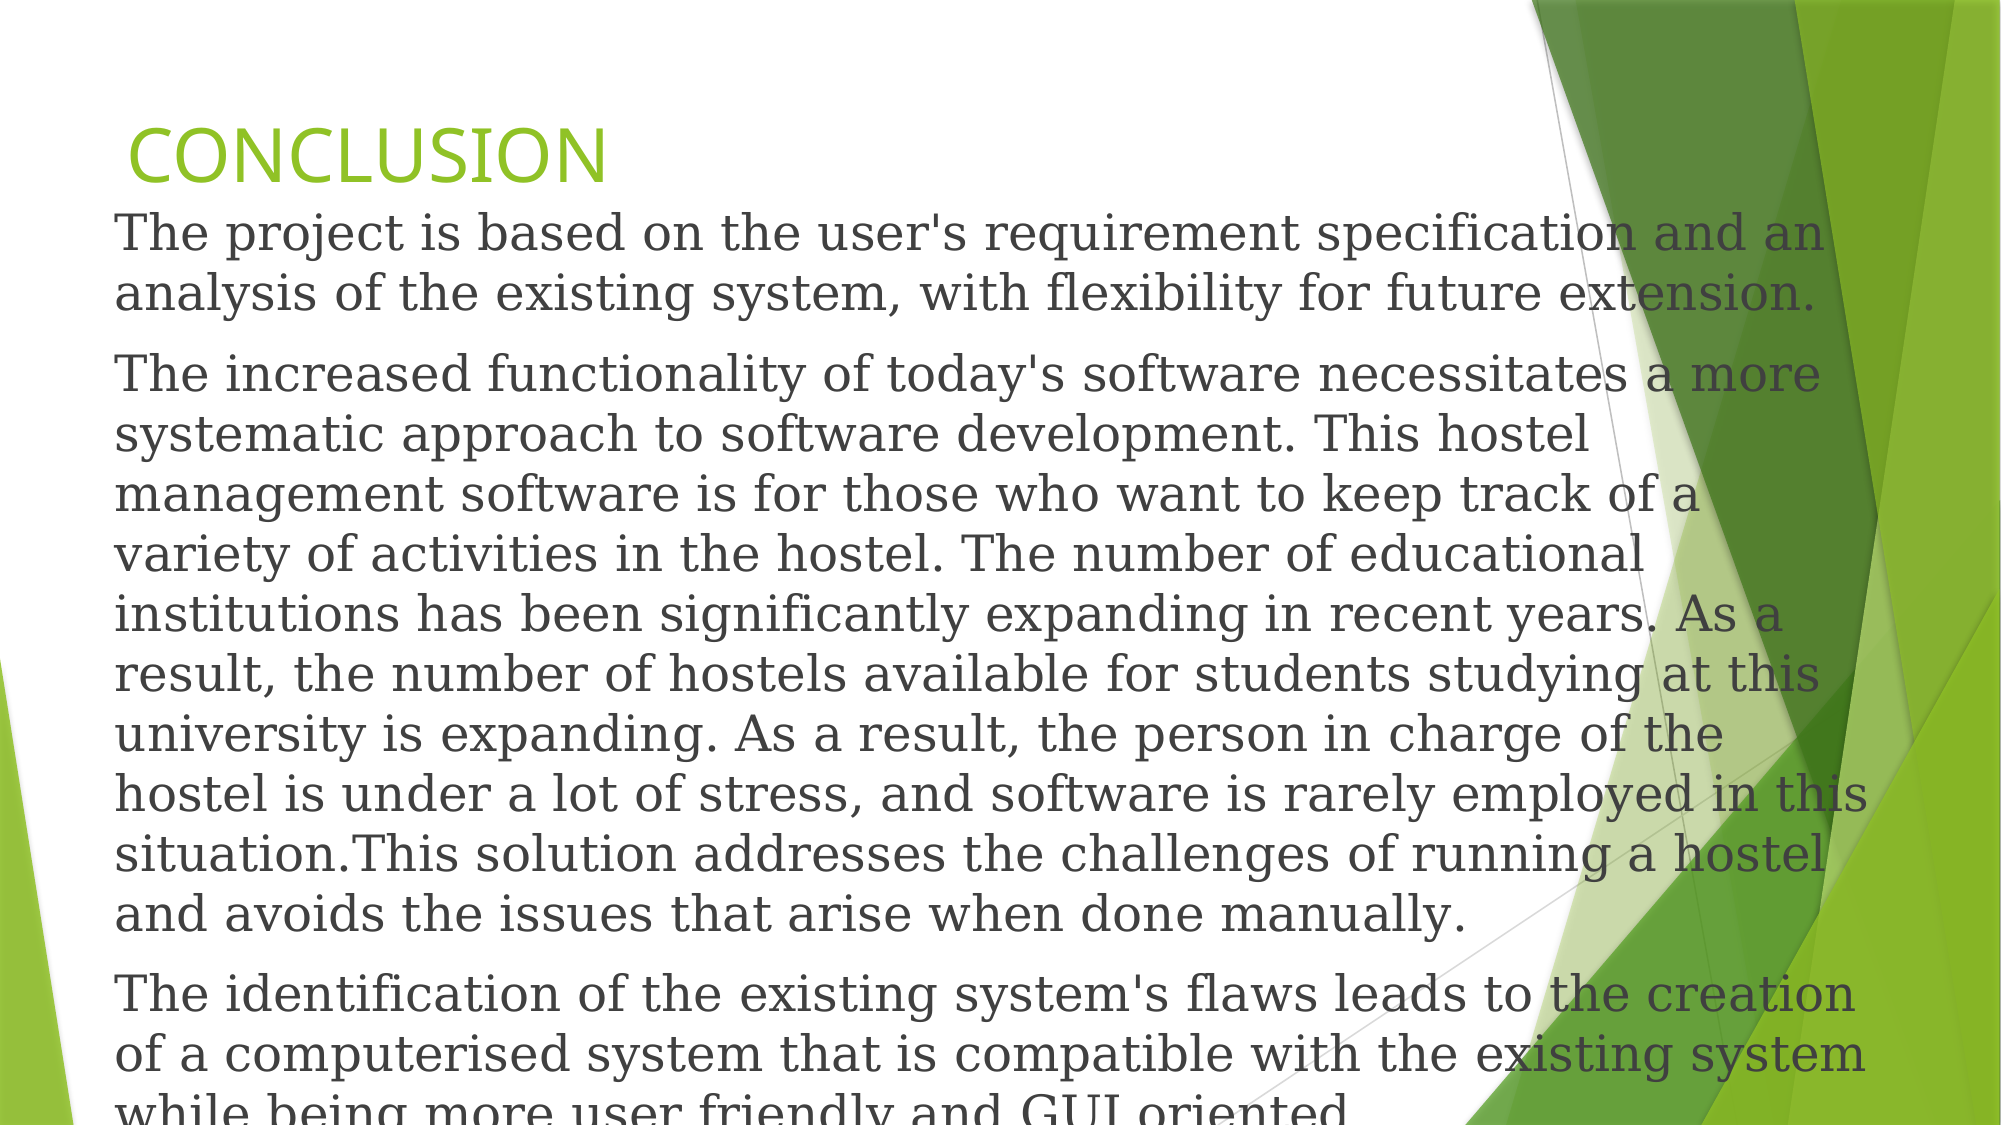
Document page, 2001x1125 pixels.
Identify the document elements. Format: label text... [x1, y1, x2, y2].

title CONCLUSION [111, 99, 1522, 192]
list The project is based on the user's requirement specification and an analysis of the existing system, with flexibility for future extension. The increased functionality of today's software necessitates a more systematic approach to software development. This hostel management software is for those who want to keep track of a variety of activities in the hostel. The number of educational institutions has been significantly expanding in recent years. As a result, the number of hostels available for students studying at this university is expanding. As a result, the person in charge of the hostel is under a lot of stress, and software is rarely employed in this situation.This solution addresses the challenges of running a hostel and avoids the issues that arise when done manually. The identification of the existing system's flaws leads to the creation of a computerised system that is compatible with the existing system while being more user friendly and GUI oriented. [99, 192, 1900, 1125]
